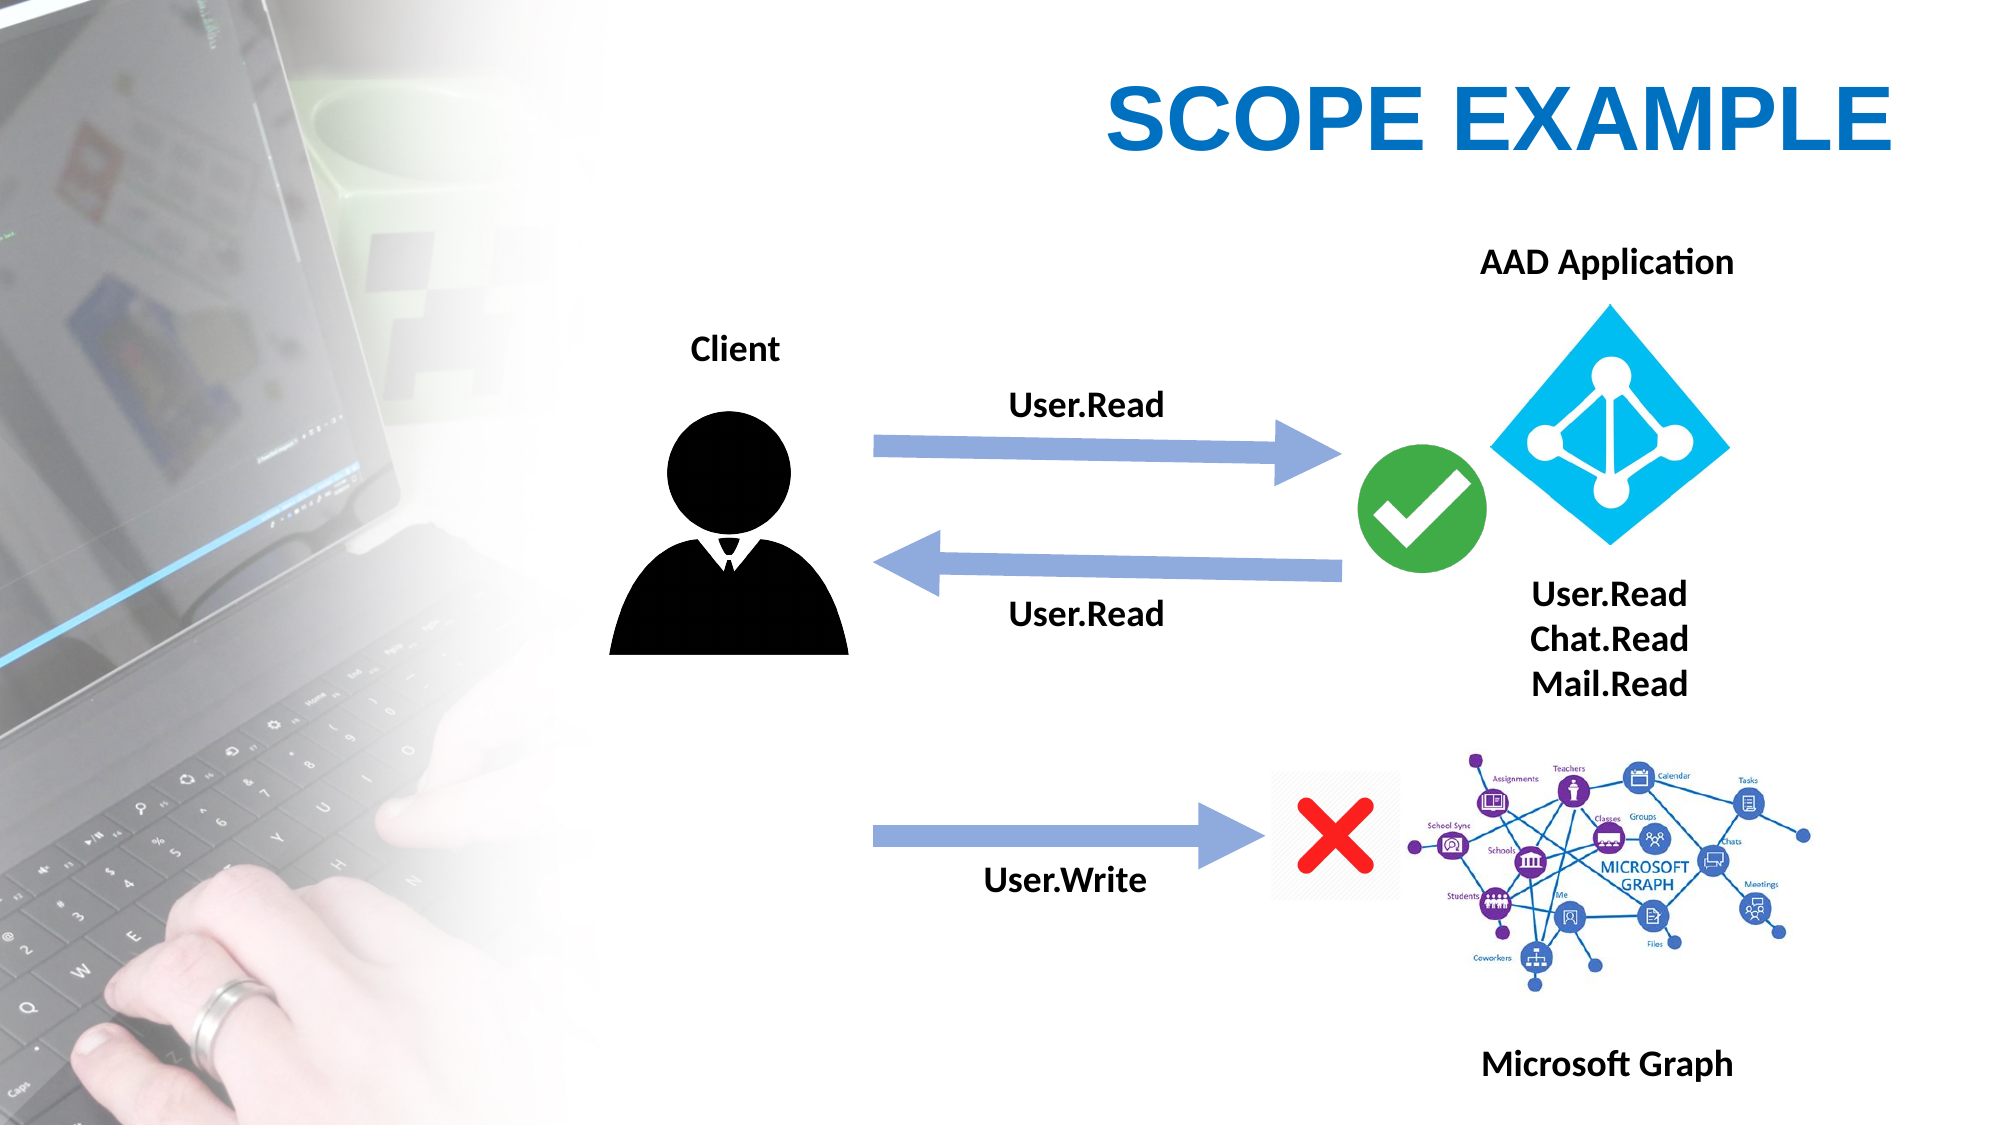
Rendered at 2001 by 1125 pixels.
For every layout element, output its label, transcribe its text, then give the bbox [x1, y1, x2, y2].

text_box AAD Application [1610, 229, 1787, 290]
picture [0, 0, 1815, 1125]
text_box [873, 445, 1343, 454]
picture [1613, 449, 1730, 545]
text_box User.Read Chat.Read Mail.Read [1610, 561, 1789, 748]
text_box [872, 561, 1343, 571]
text_box SCOPE EXAMPLE [1610, 63, 1911, 282]
picture [1528, 357, 1693, 508]
text_box Microsoft Graph [1610, 1031, 1787, 1091]
